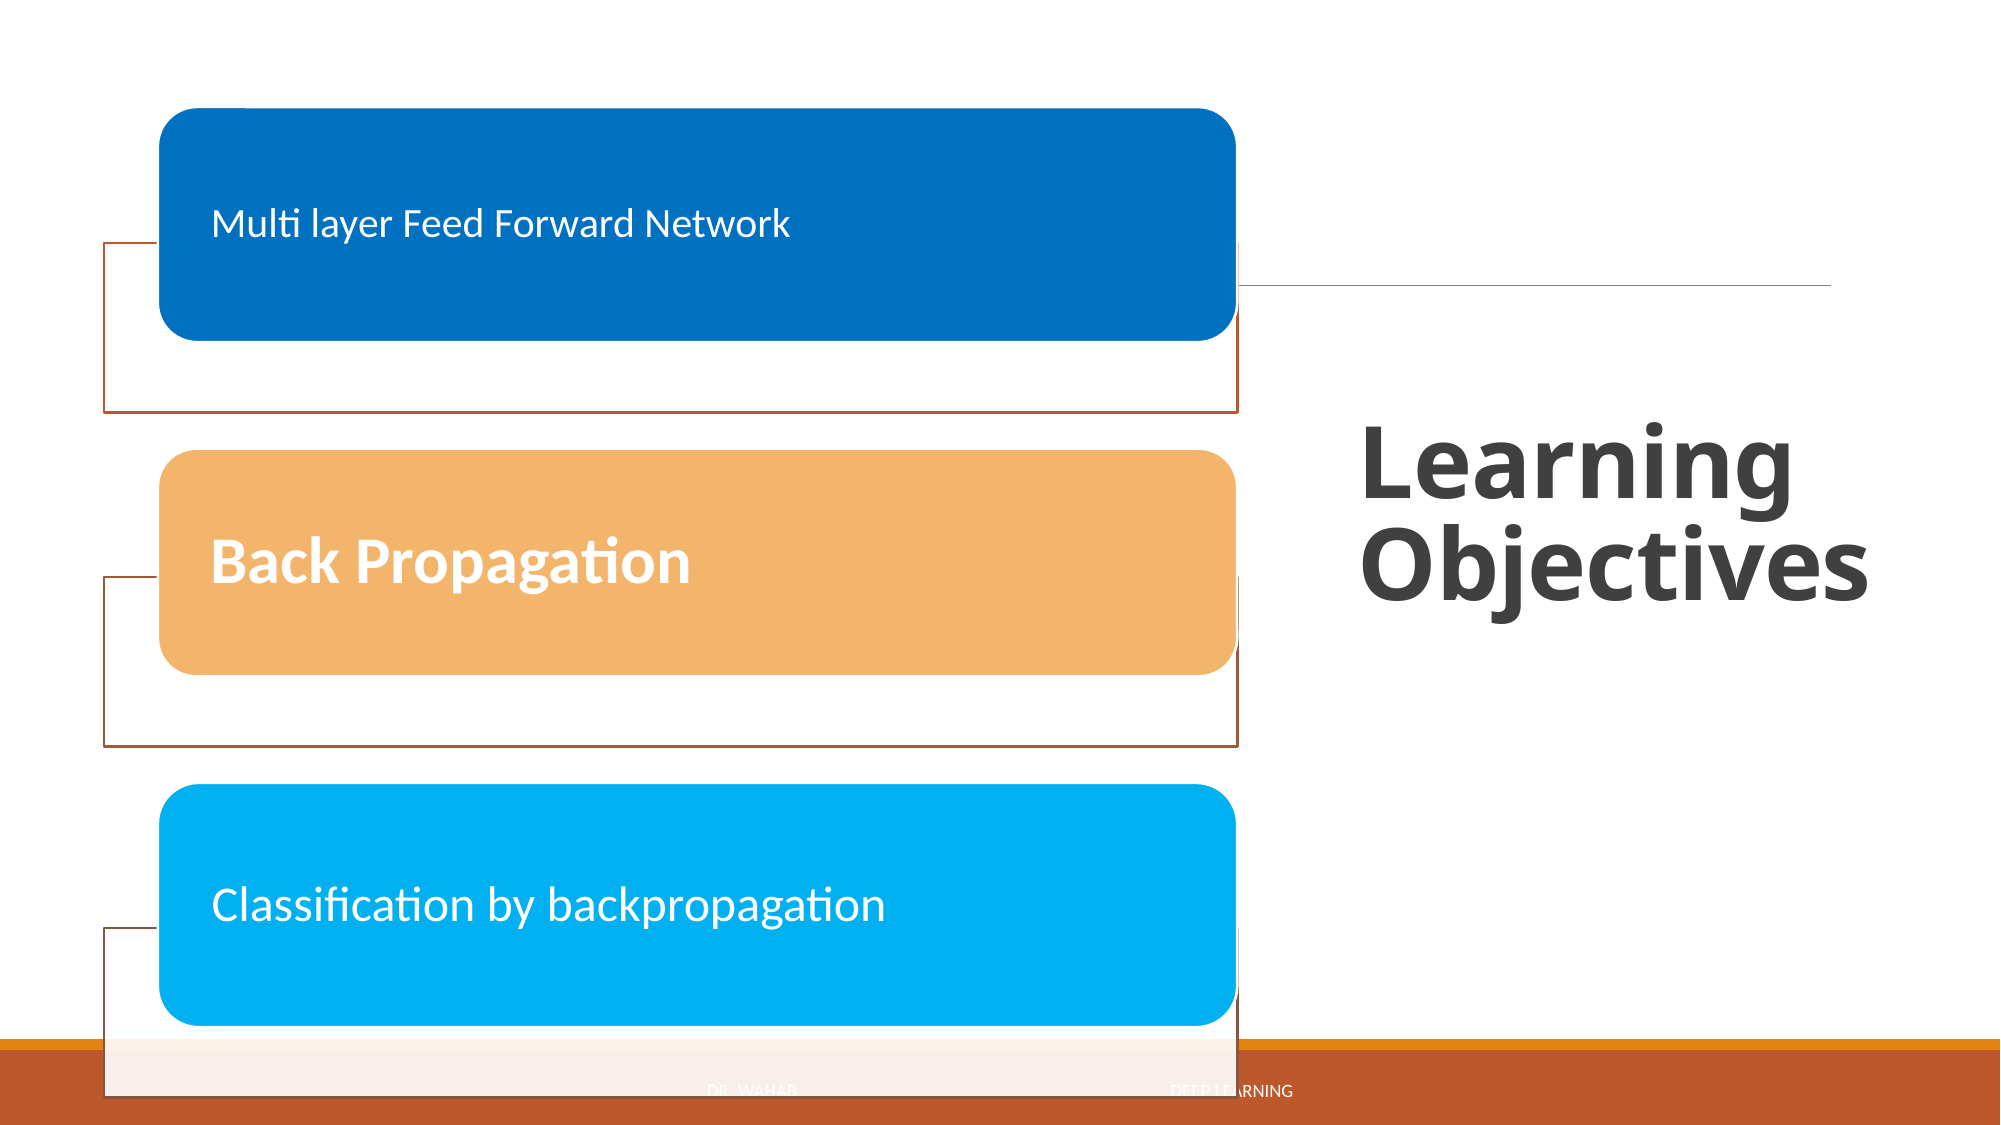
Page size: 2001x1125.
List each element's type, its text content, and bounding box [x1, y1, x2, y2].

title Learning Objectives [1342, 104, 1897, 934]
footer DR. WAHAB Deep Learning [604, 1059, 1396, 1120]
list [103, 104, 1238, 1100]
